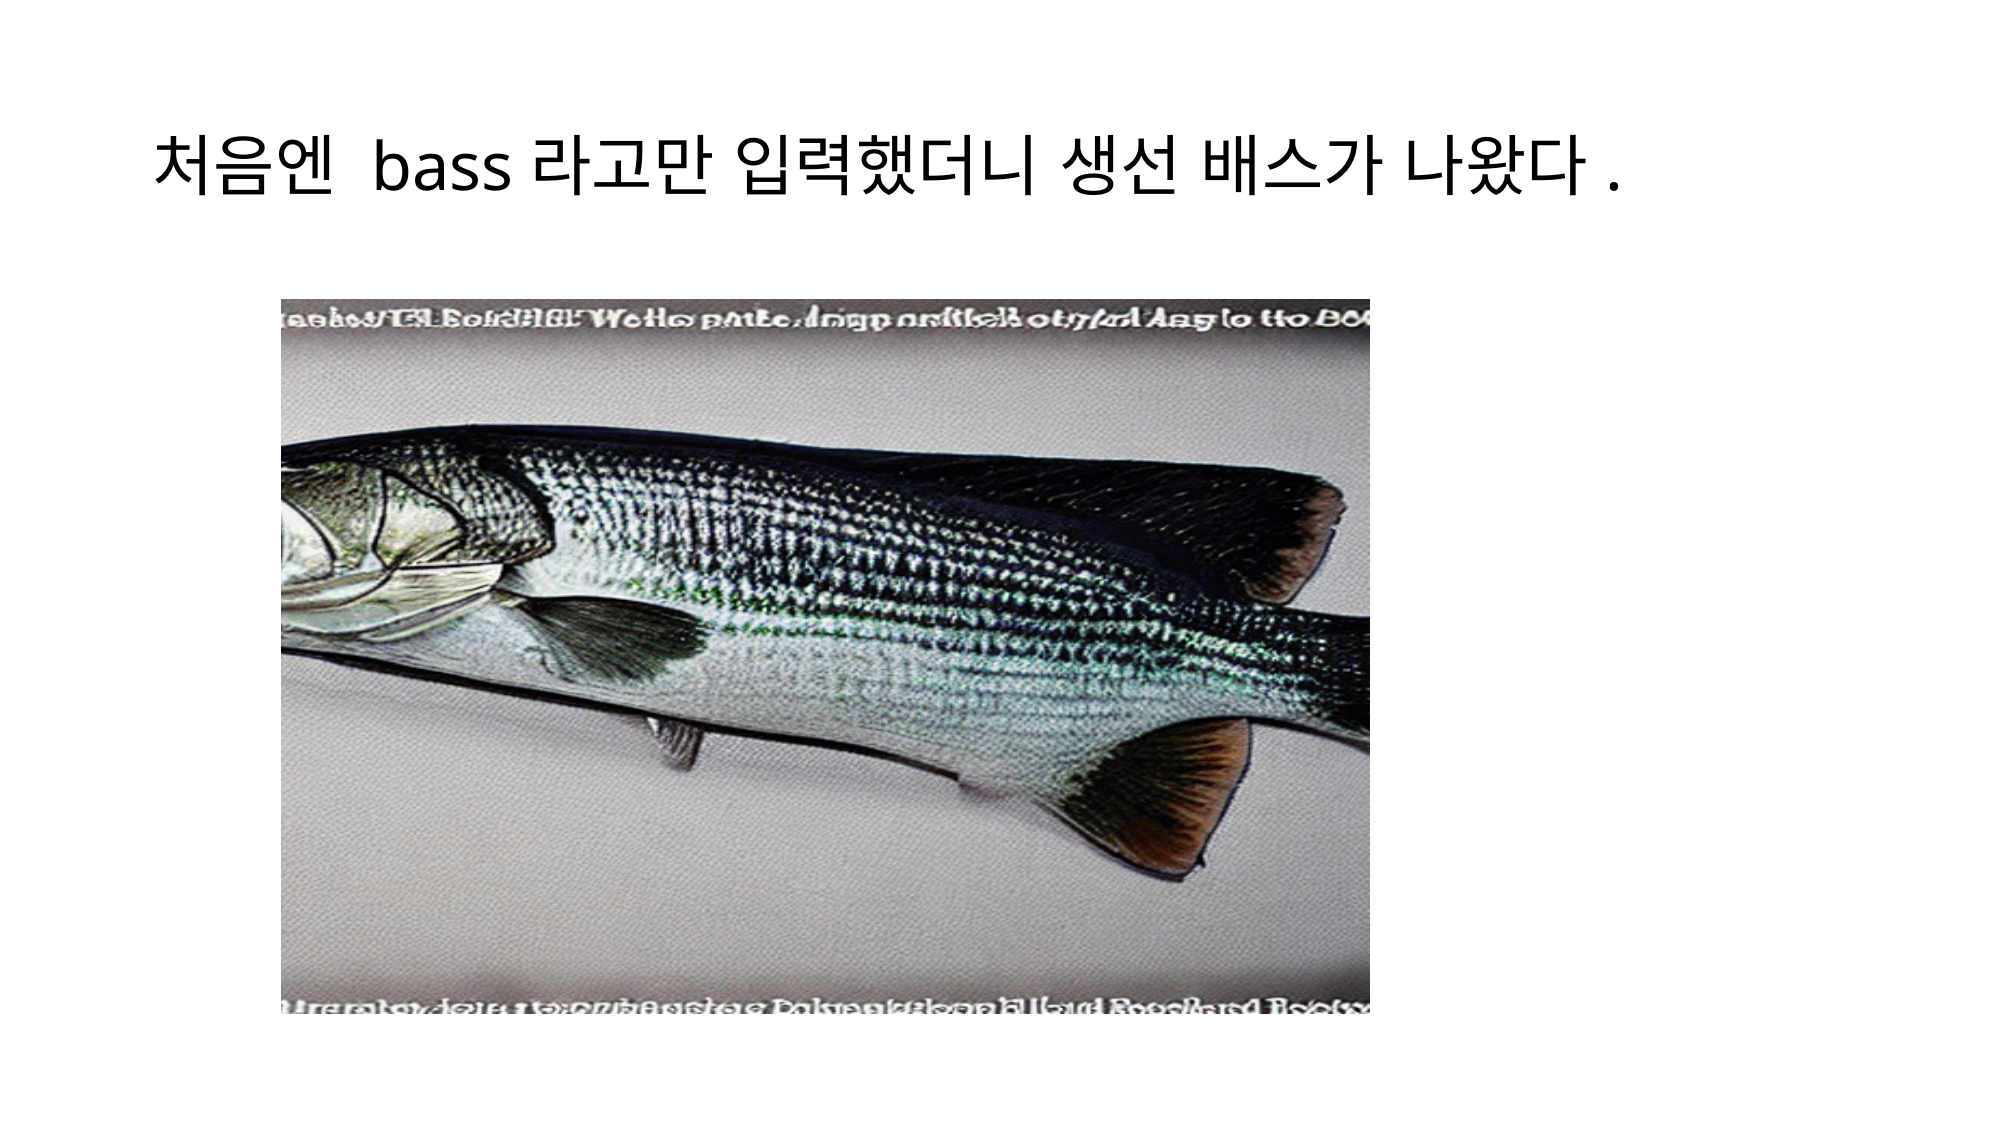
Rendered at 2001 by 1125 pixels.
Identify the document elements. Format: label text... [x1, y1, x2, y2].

title 처음엔 bass라고만 입력했더니 생선 배스가 나왔다. [137, 59, 1863, 278]
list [281, 299, 1370, 1014]
